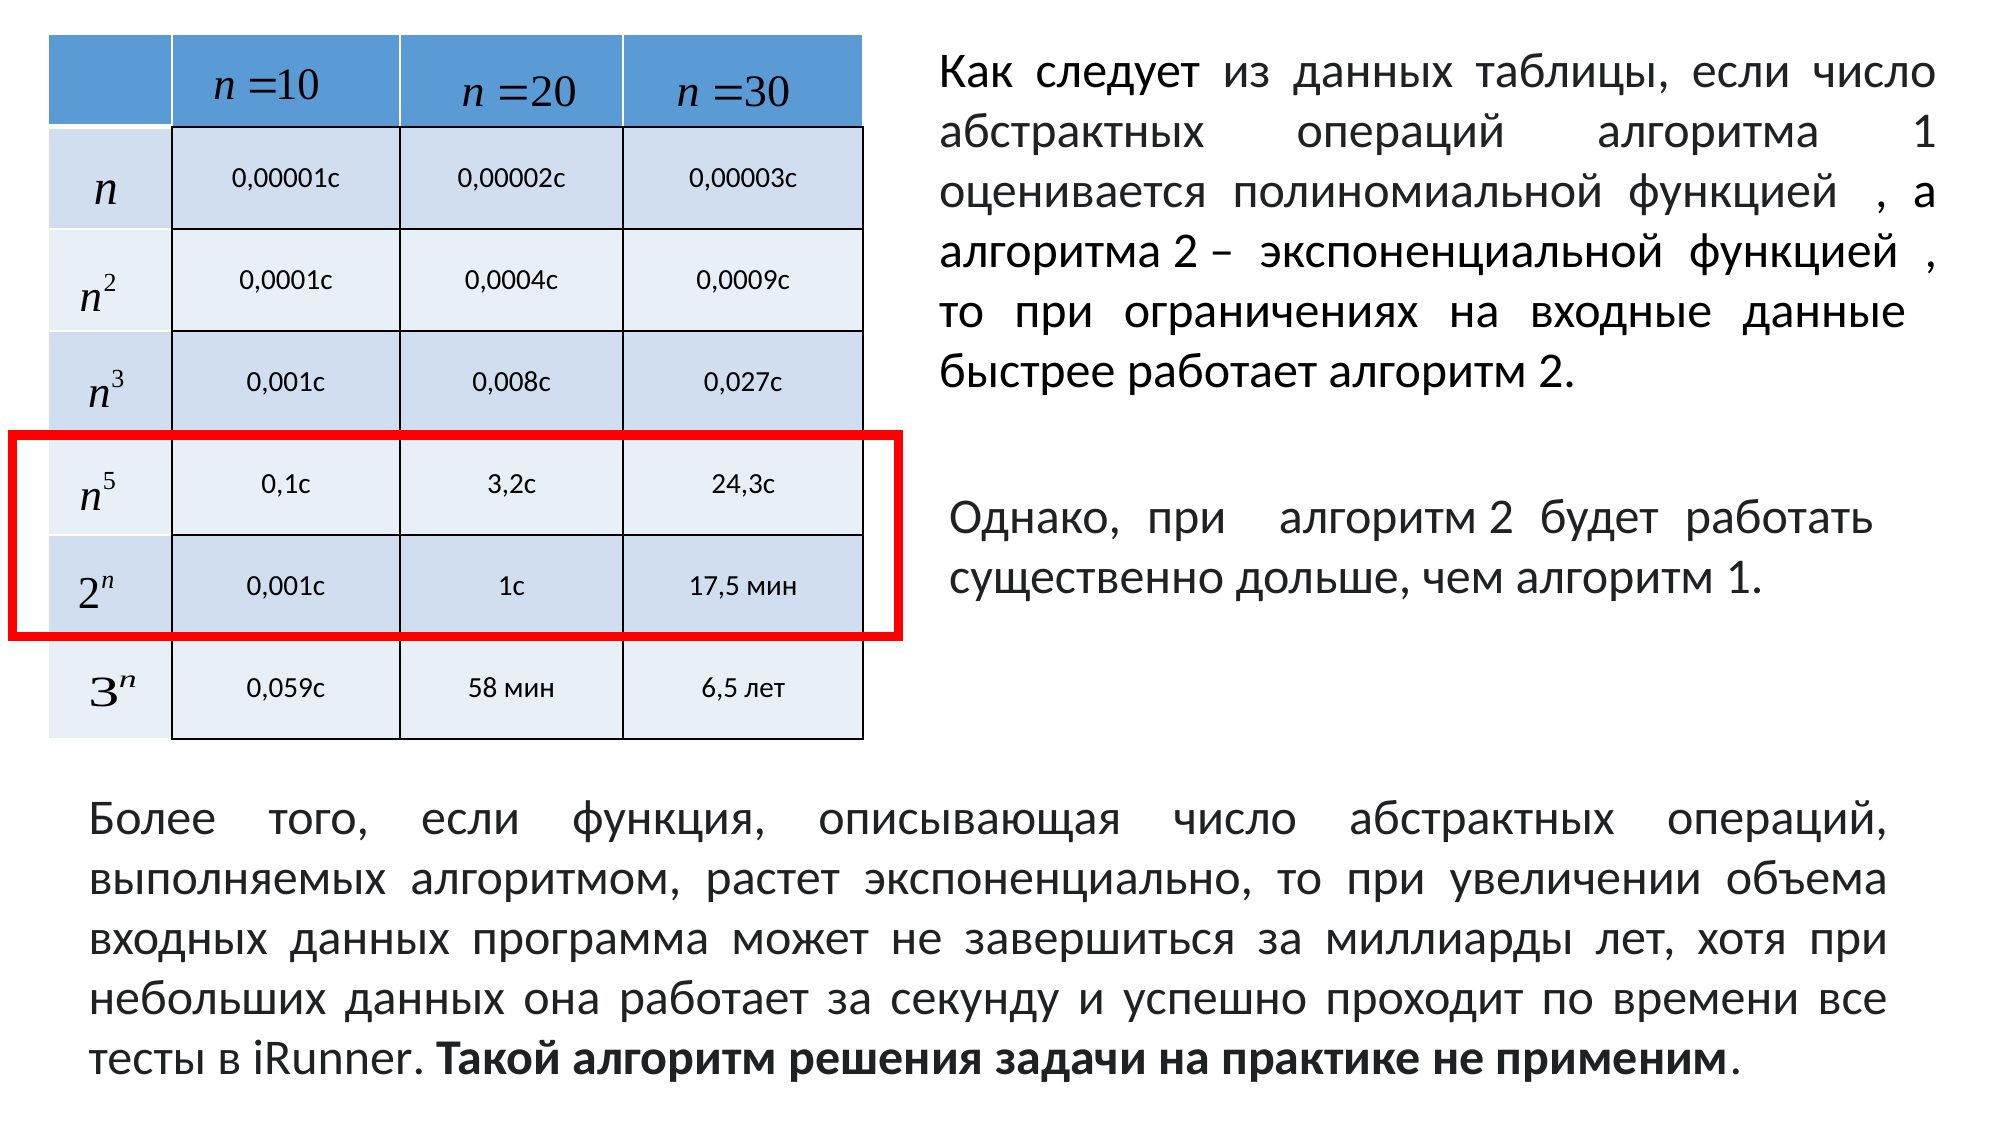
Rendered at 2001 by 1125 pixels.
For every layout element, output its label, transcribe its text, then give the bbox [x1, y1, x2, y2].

table_cell 0,0009с [624, 230, 862, 330]
table_cell 0,00001с [173, 128, 399, 228]
table_cell 0,0004с [401, 230, 622, 330]
table_cell [49, 332, 171, 432]
table_cell [49, 638, 171, 738]
table_header [624, 35, 862, 126]
table_cell 0,027с [624, 332, 862, 432]
table_header [49, 35, 171, 124]
table_cell 0,059c [173, 638, 399, 738]
table_cell 0,008с [401, 332, 622, 432]
table_cell 58 мин [401, 638, 622, 738]
table_cell 0,00002с [401, 128, 622, 228]
table_cell 0,001с [173, 332, 399, 432]
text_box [73, 462, 122, 520]
table_cell [49, 129, 171, 228]
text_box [455, 67, 582, 117]
table_cell 6,5 лет [624, 638, 862, 738]
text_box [72, 559, 121, 616]
table_cell 0,0001с [173, 230, 399, 330]
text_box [82, 660, 145, 716]
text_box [82, 359, 131, 418]
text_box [207, 61, 326, 110]
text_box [670, 67, 797, 117]
table_header [173, 35, 399, 126]
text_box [73, 263, 122, 322]
text_box Более того, если функция, описывающая число абстрактных операций, выполняемых алгоритмом, растет экспоненциально, то при увеличении объема входных данных программа может не завершиться за миллиарды лет, хотя при небольших данных она работает за секунду и успешно проходит по времени все тесты в iRunner. Такой алгоритм решения задачи на практике не применим. [73, 777, 1904, 1093]
table_cell 0,00003с [624, 128, 862, 228]
table_cell [49, 230, 171, 330]
text_box [11, 434, 900, 638]
table_header [401, 35, 622, 126]
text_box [87, 172, 126, 216]
